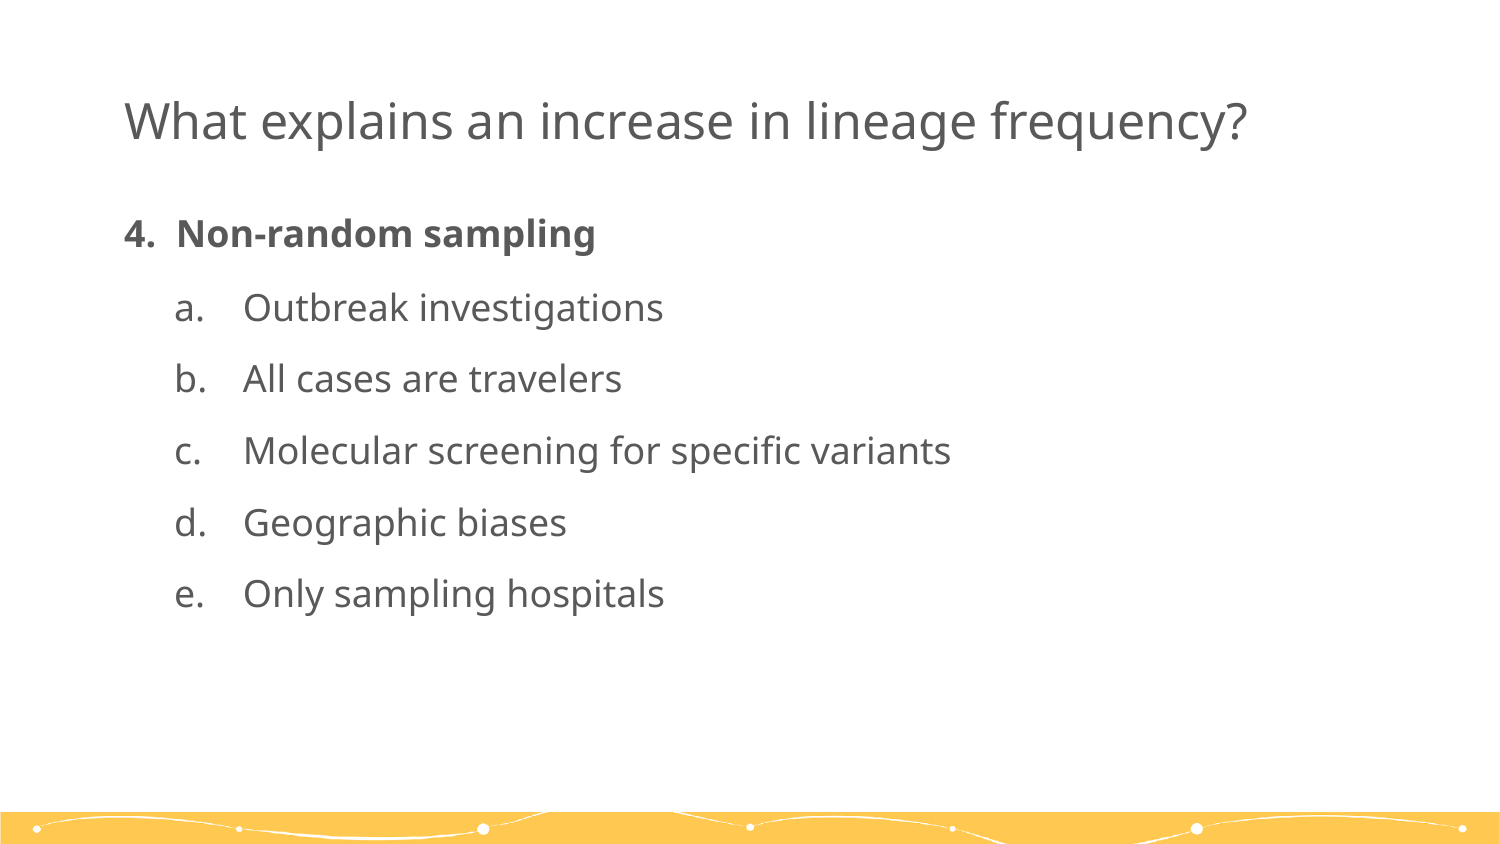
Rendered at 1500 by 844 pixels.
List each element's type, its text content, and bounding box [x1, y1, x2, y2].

list 4. Non-random sampling Outbreak investigations All cases are travelers Molecular screening for specific variants Geographic biases Only sampling hospitals [112, 209, 1397, 721]
picture [0, 812, 1500, 844]
title What explains an increase in lineage frequency? [112, 48, 1397, 156]
